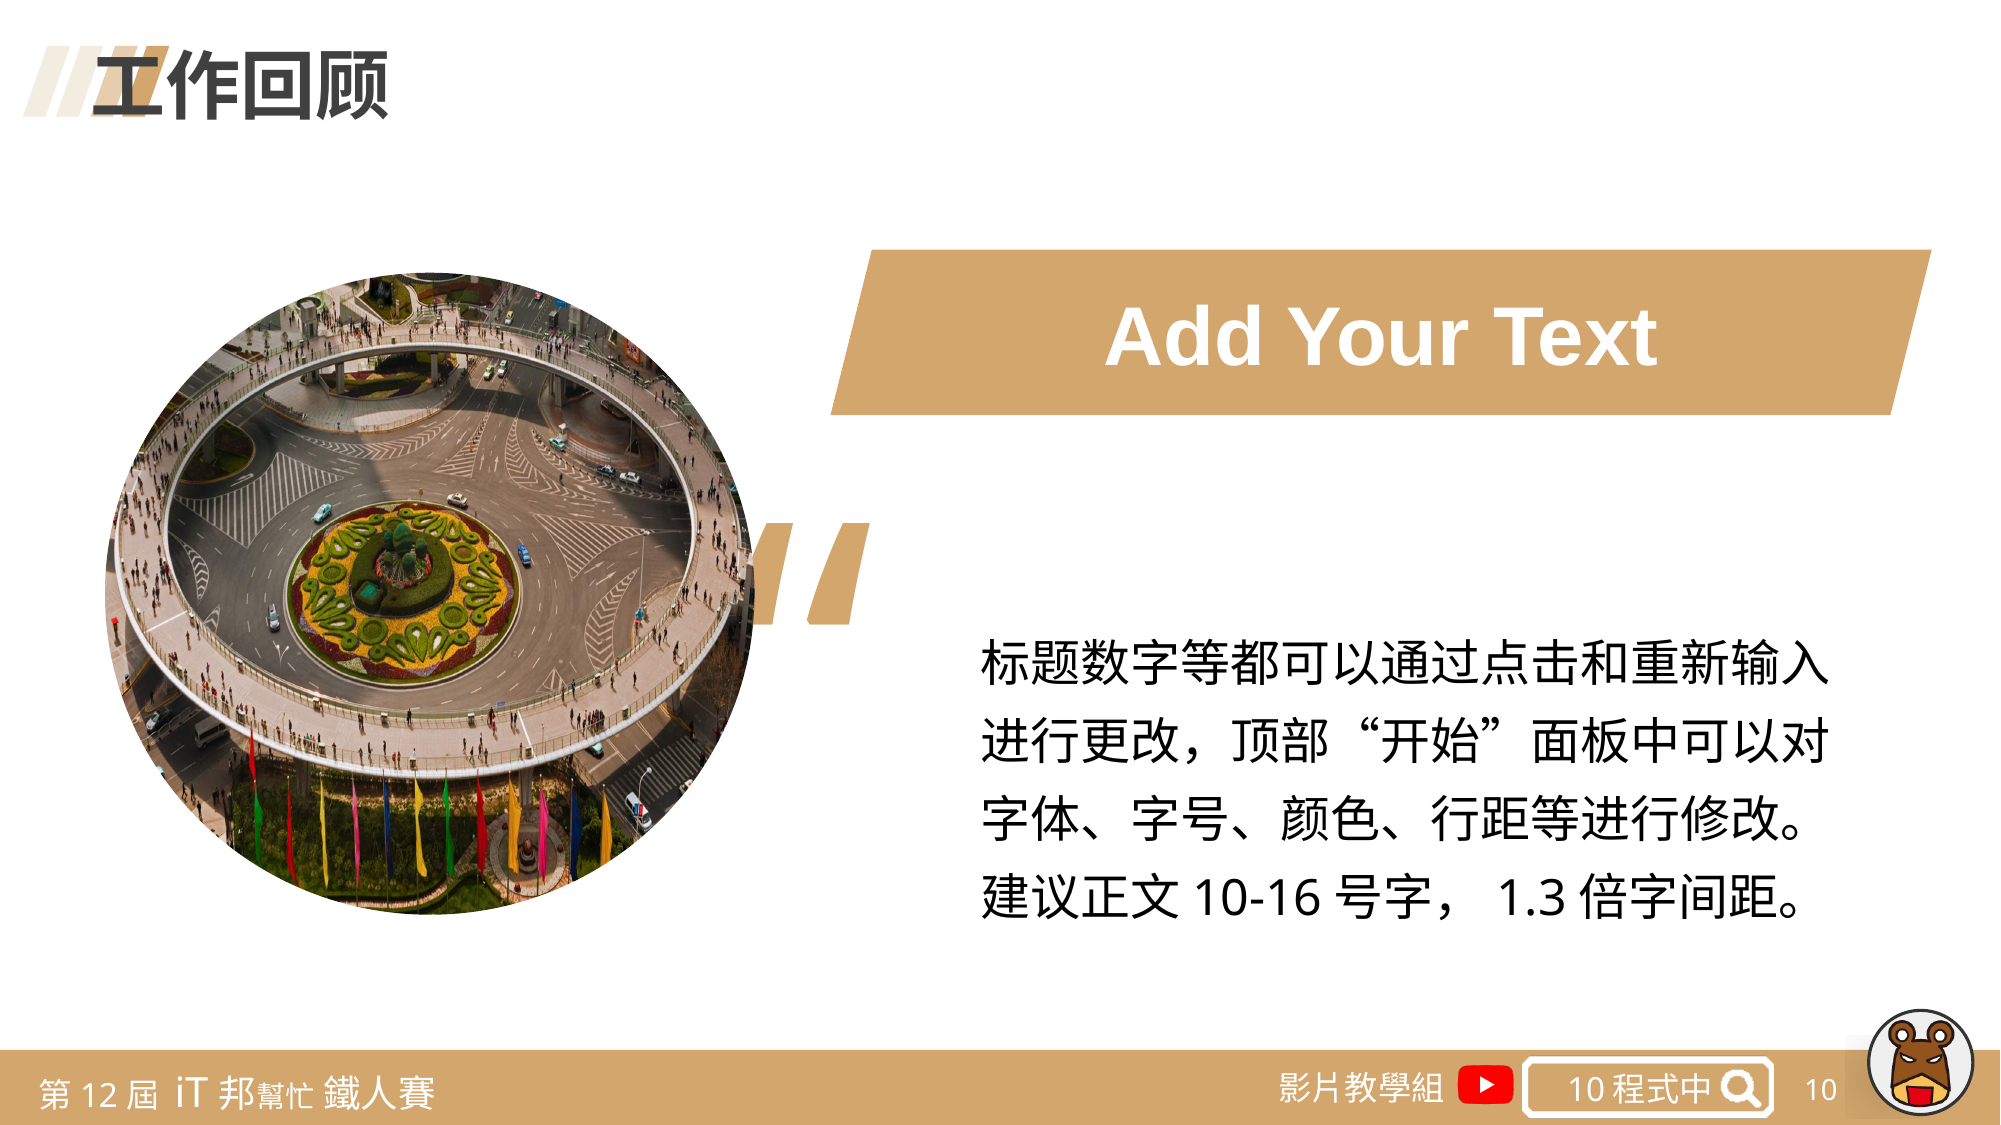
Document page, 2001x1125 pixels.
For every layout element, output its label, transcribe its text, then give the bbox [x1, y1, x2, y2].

picture [104, 272, 755, 915]
picture [1410, 962, 1774, 1125]
text_box “ [755, 397, 891, 910]
list 工作回顾 [75, 41, 517, 138]
text_box Add Your Text [833, 248, 1934, 417]
text_box 标题数字等都可以通过点击和重新输入进行更改，顶部“开始”面板中可以对字体、字号、颜色、行距等进行修改。建议正文10-16号字，1.3倍字间距。 [965, 606, 1887, 933]
picture [1871, 1012, 1971, 1112]
